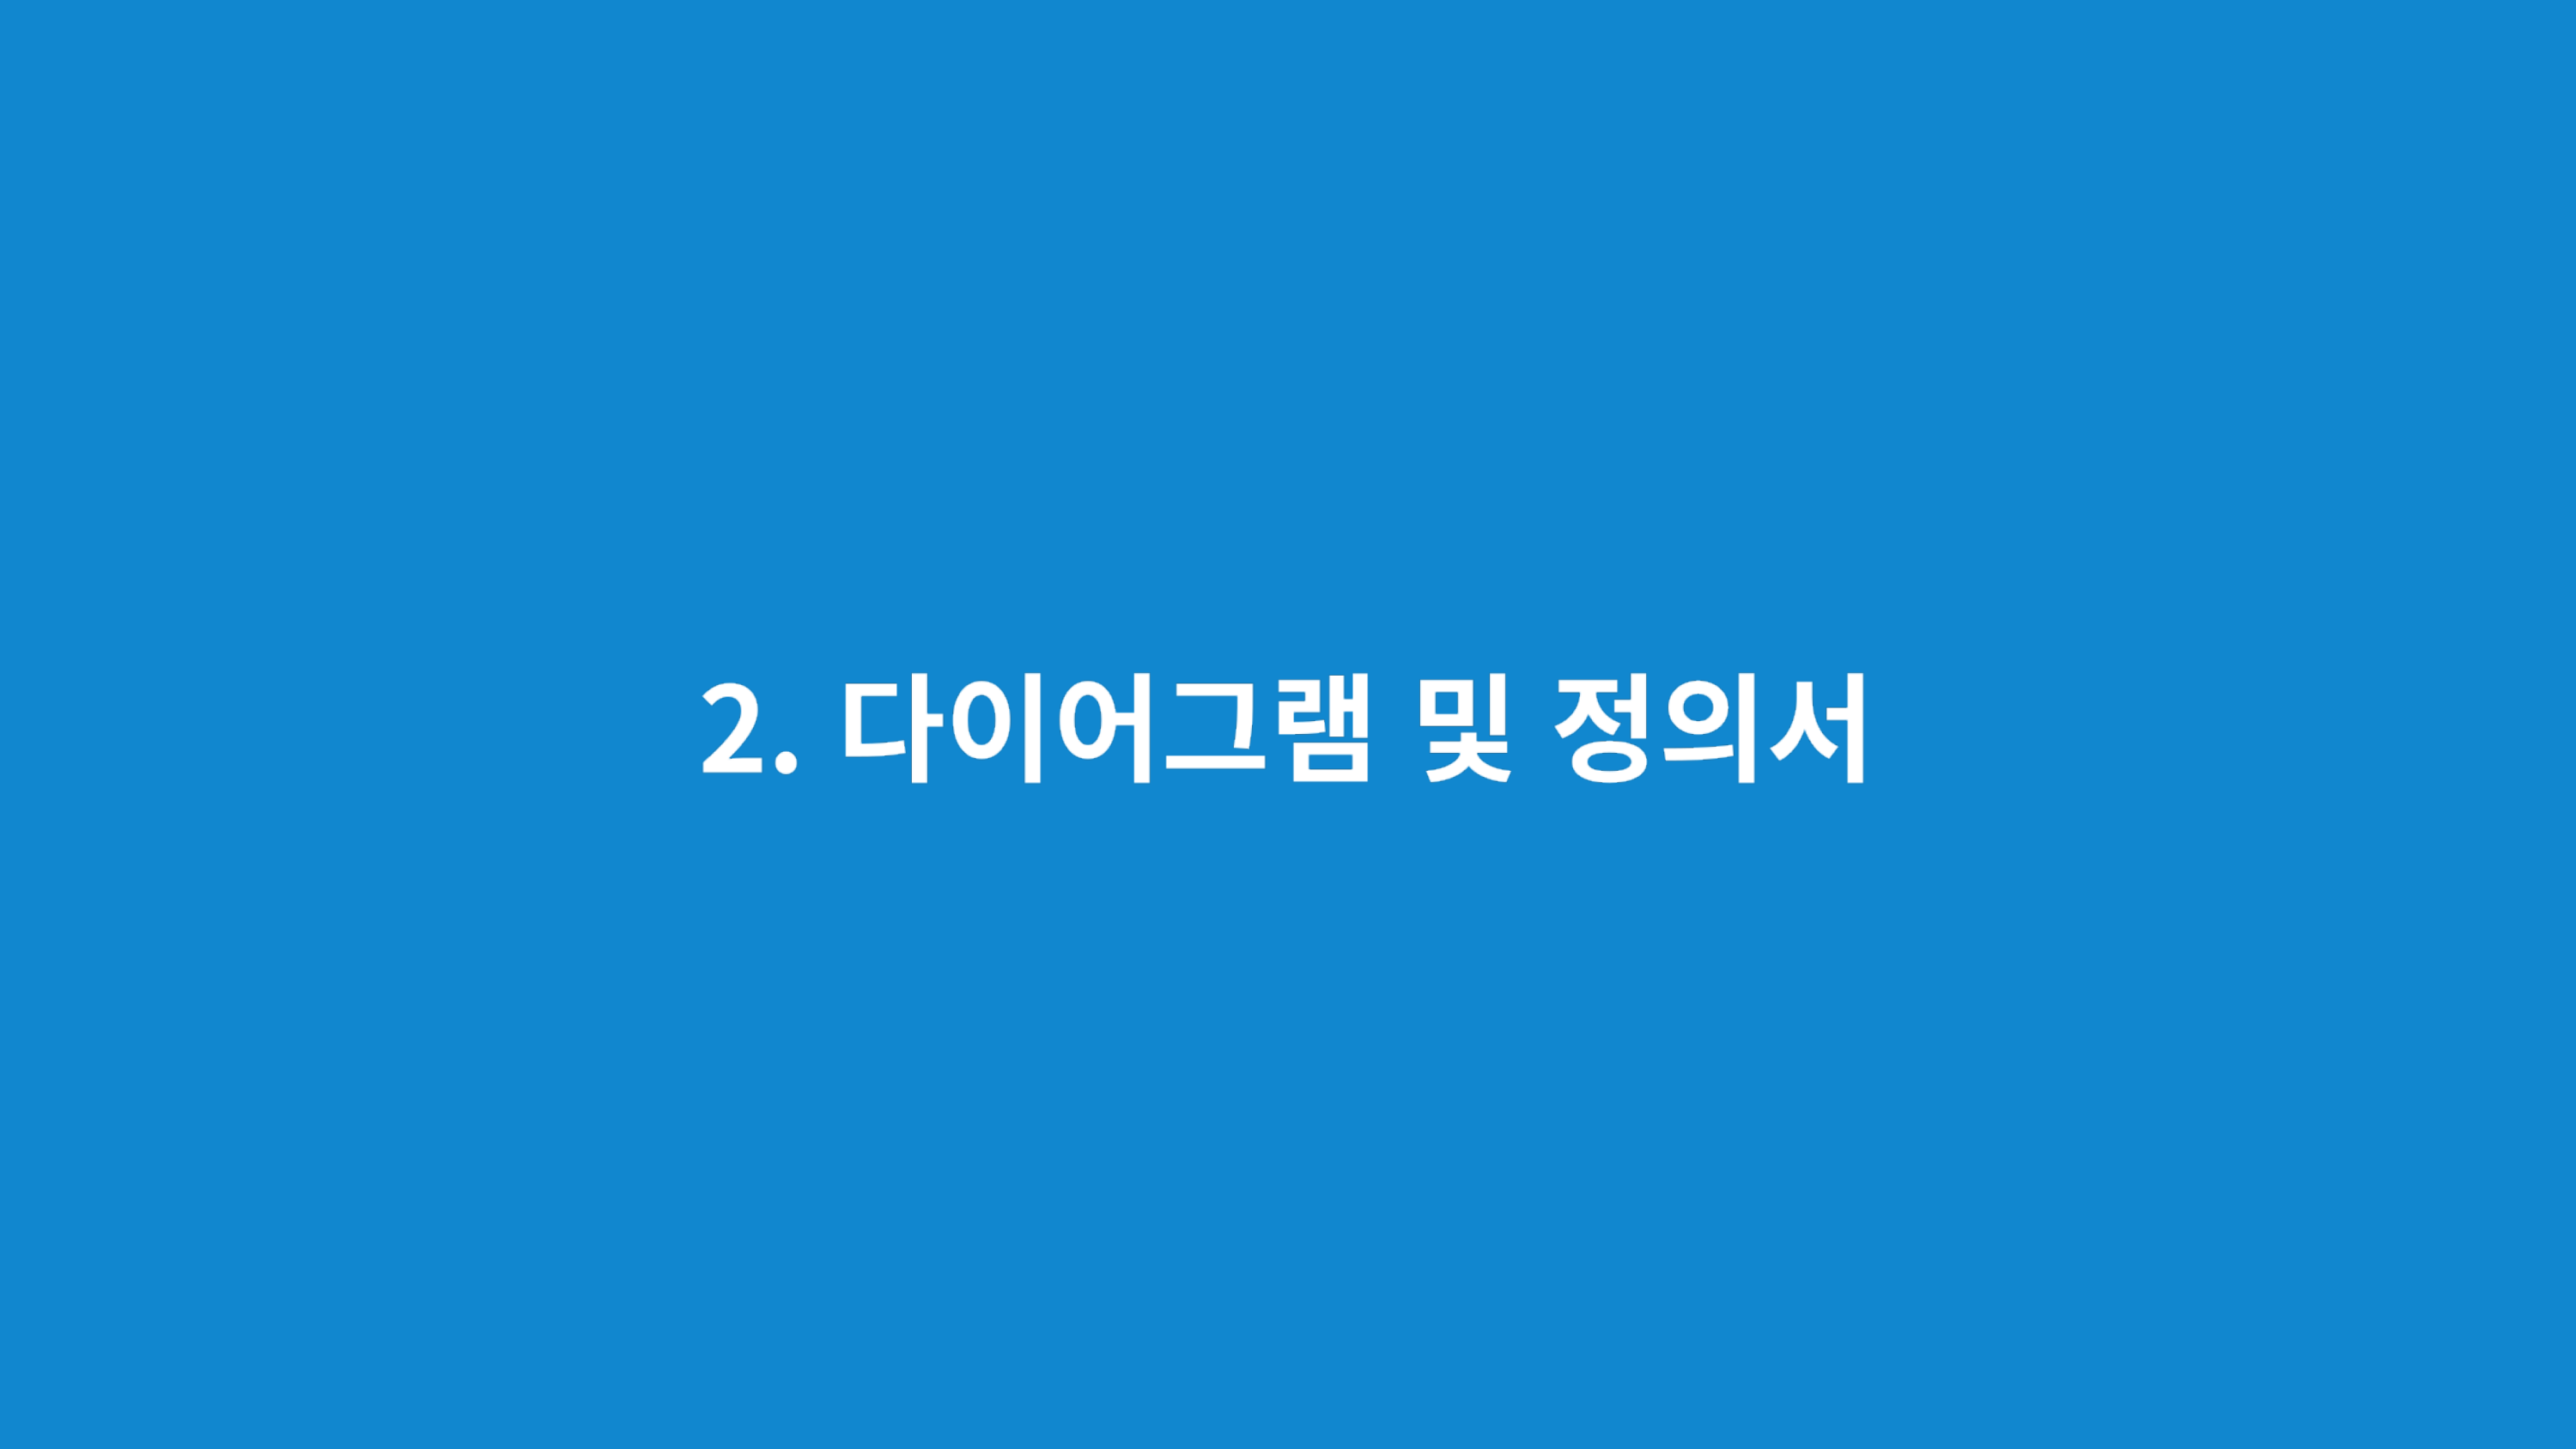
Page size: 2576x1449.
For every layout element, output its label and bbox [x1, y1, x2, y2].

picture [678, 623, 1919, 839]
